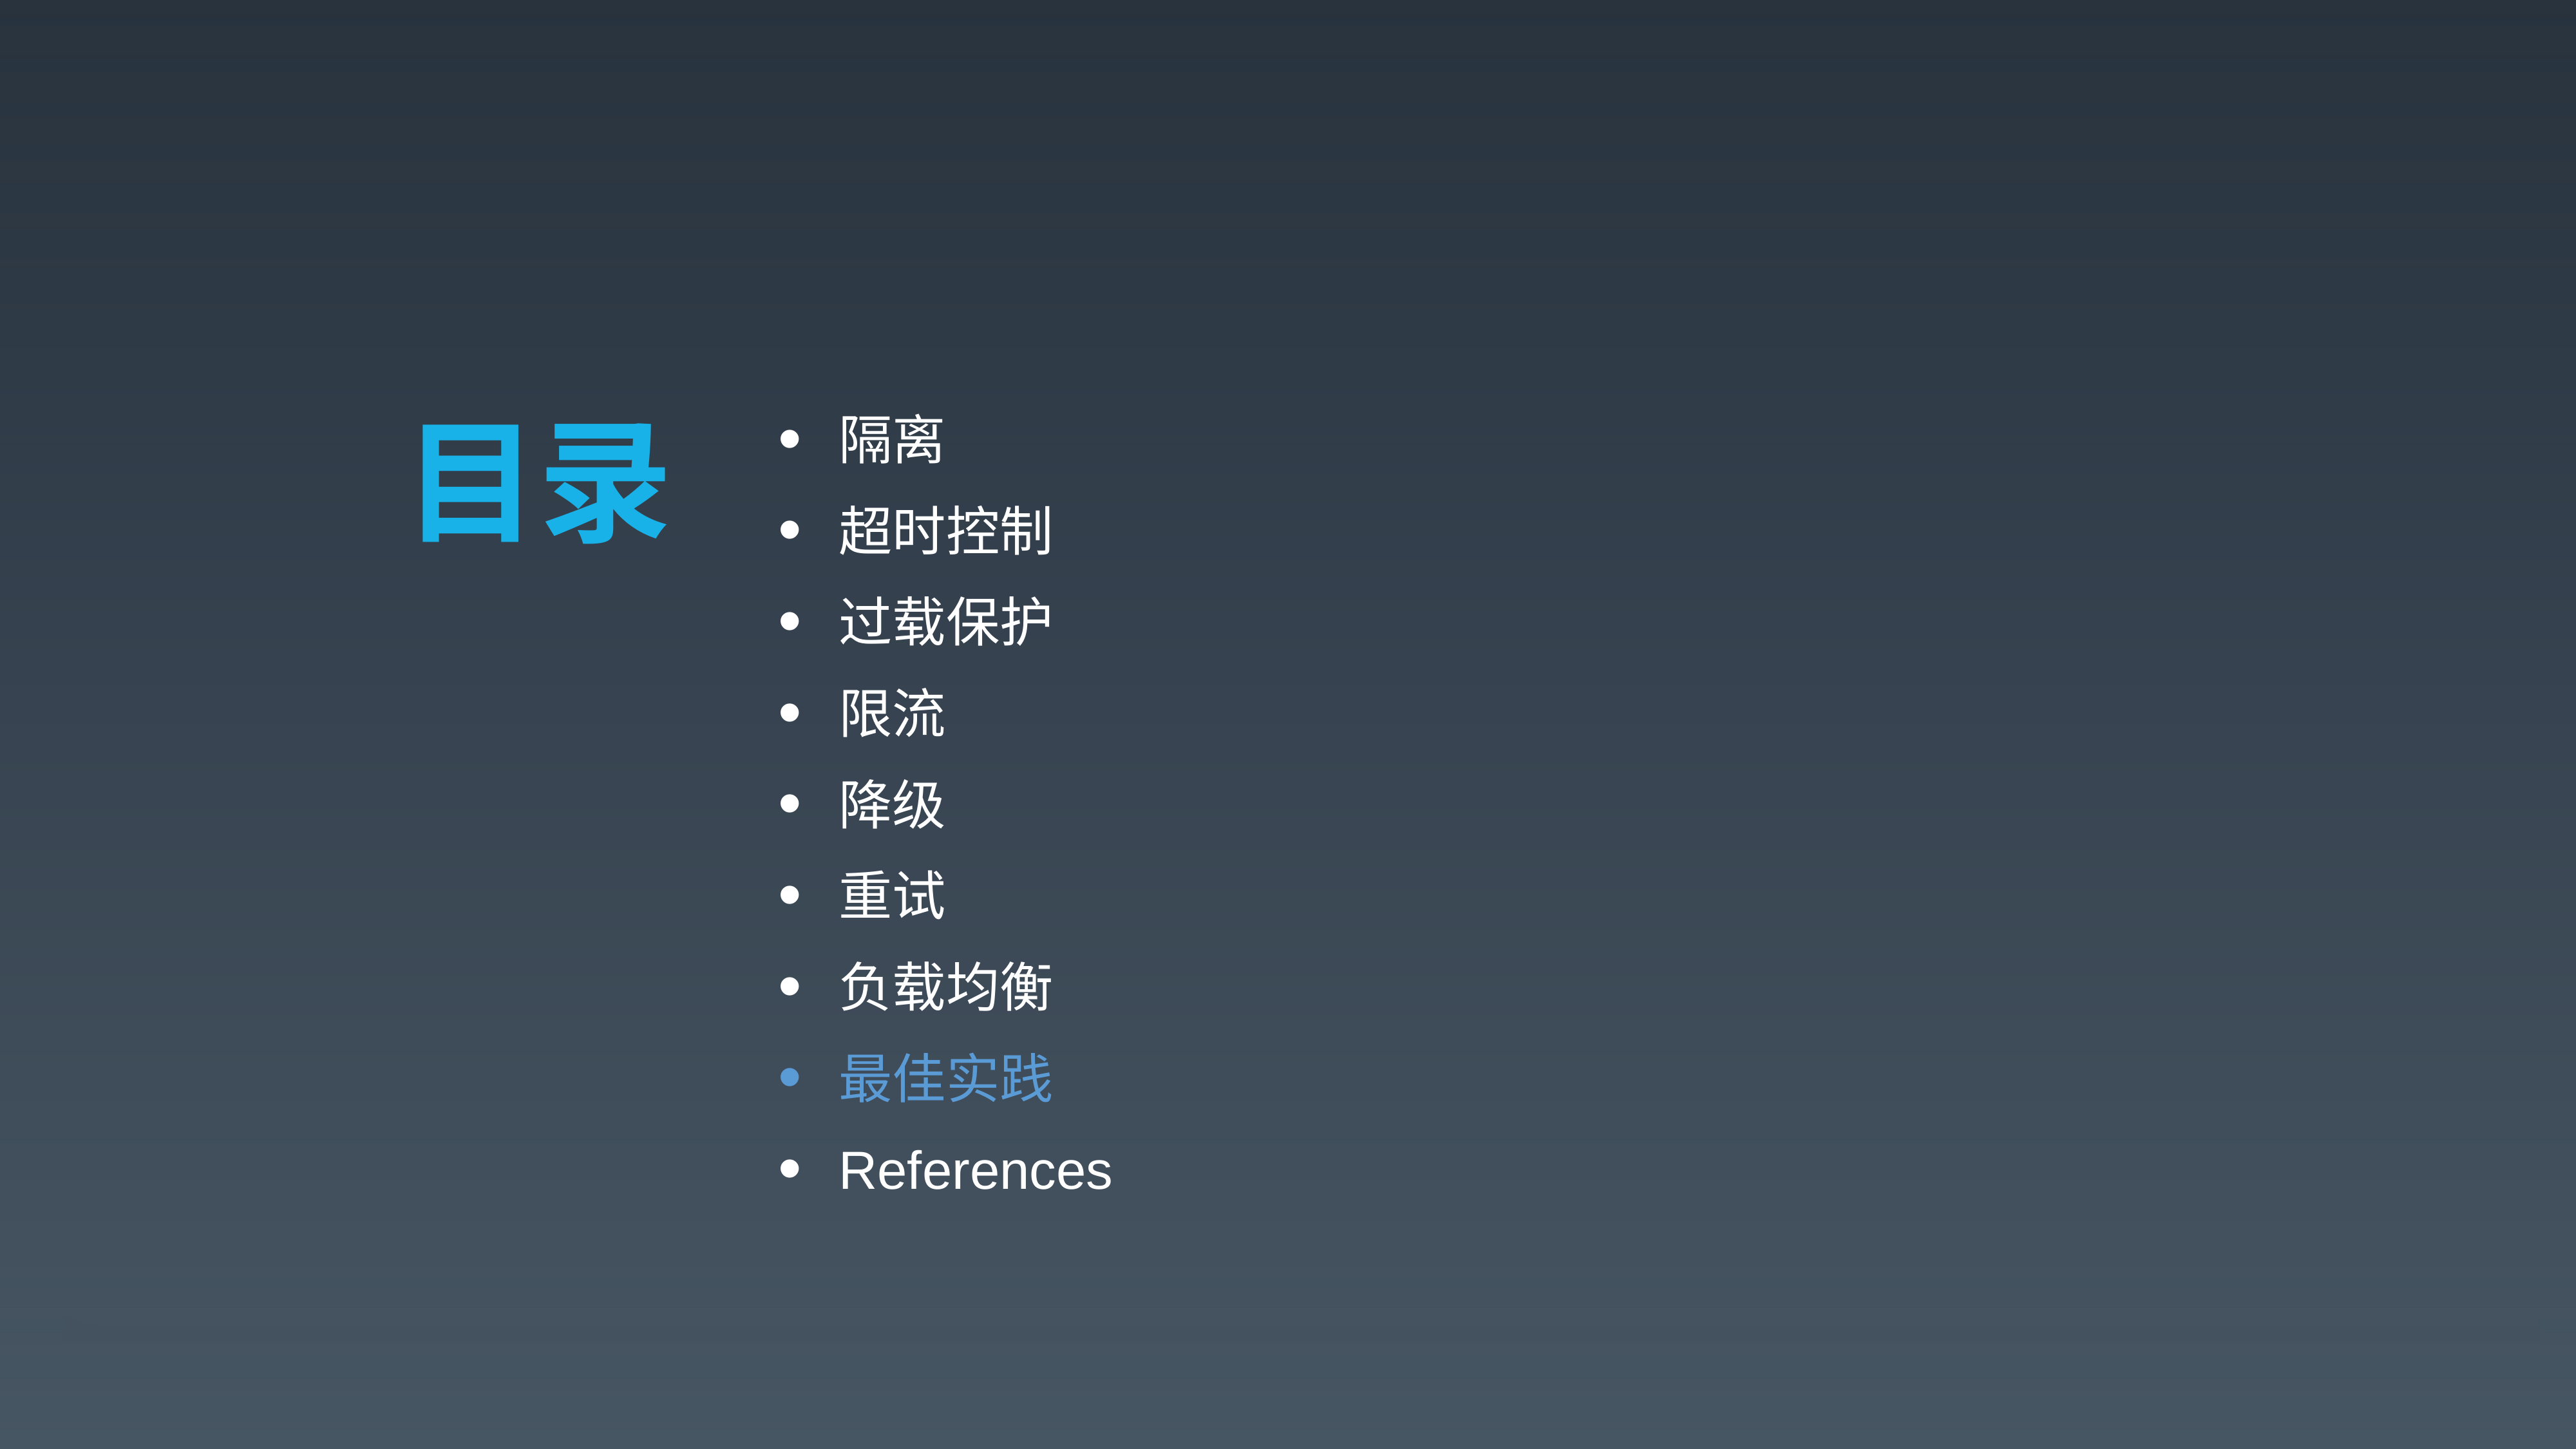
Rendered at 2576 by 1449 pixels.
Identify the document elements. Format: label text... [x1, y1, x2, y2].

picture [0, 0, 2576, 1449]
list 隔离 超时控制 过载保护 限流 降级 重试 负载均衡 最佳实践 References [773, 400, 2320, 1224]
